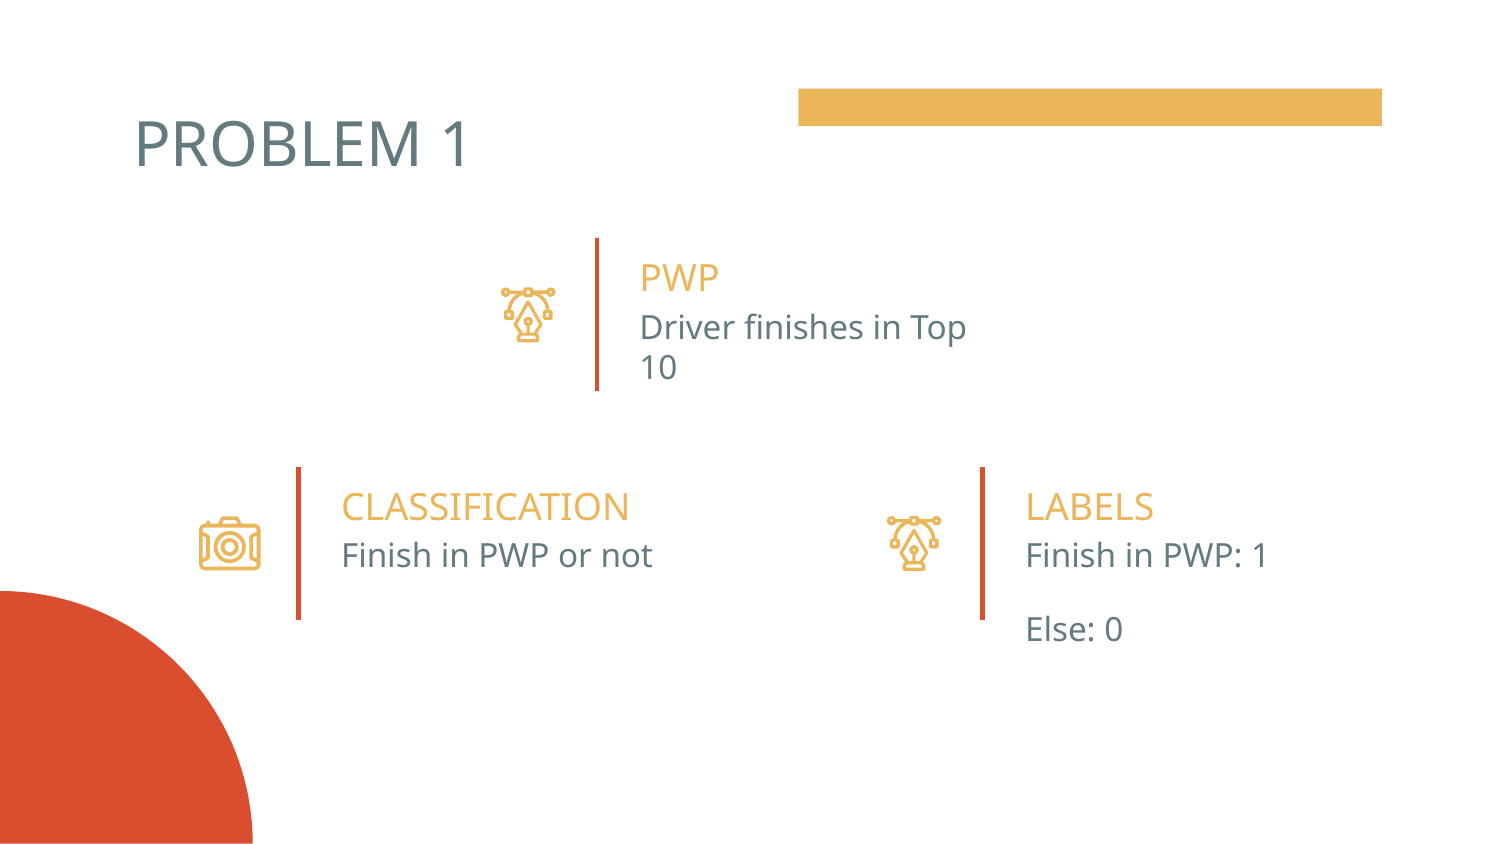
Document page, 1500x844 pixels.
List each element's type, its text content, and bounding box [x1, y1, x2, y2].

text_box [980, 466, 985, 621]
subtitle Finish in PWP or not [325, 523, 701, 647]
subtitle LABELS [1010, 467, 1386, 523]
subtitle CLASSIFICATION [325, 467, 701, 523]
subtitle Finish in PWP: 1 Else: 0 [1010, 523, 1386, 614]
subtitle PWP [624, 239, 1000, 295]
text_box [500, 287, 556, 343]
text_box [296, 466, 301, 621]
subtitle Driver finishes in Top 10 [624, 295, 1000, 386]
title PROBLEM 1 [118, 88, 493, 197]
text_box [198, 516, 261, 571]
text_box [594, 238, 599, 392]
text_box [886, 515, 942, 572]
